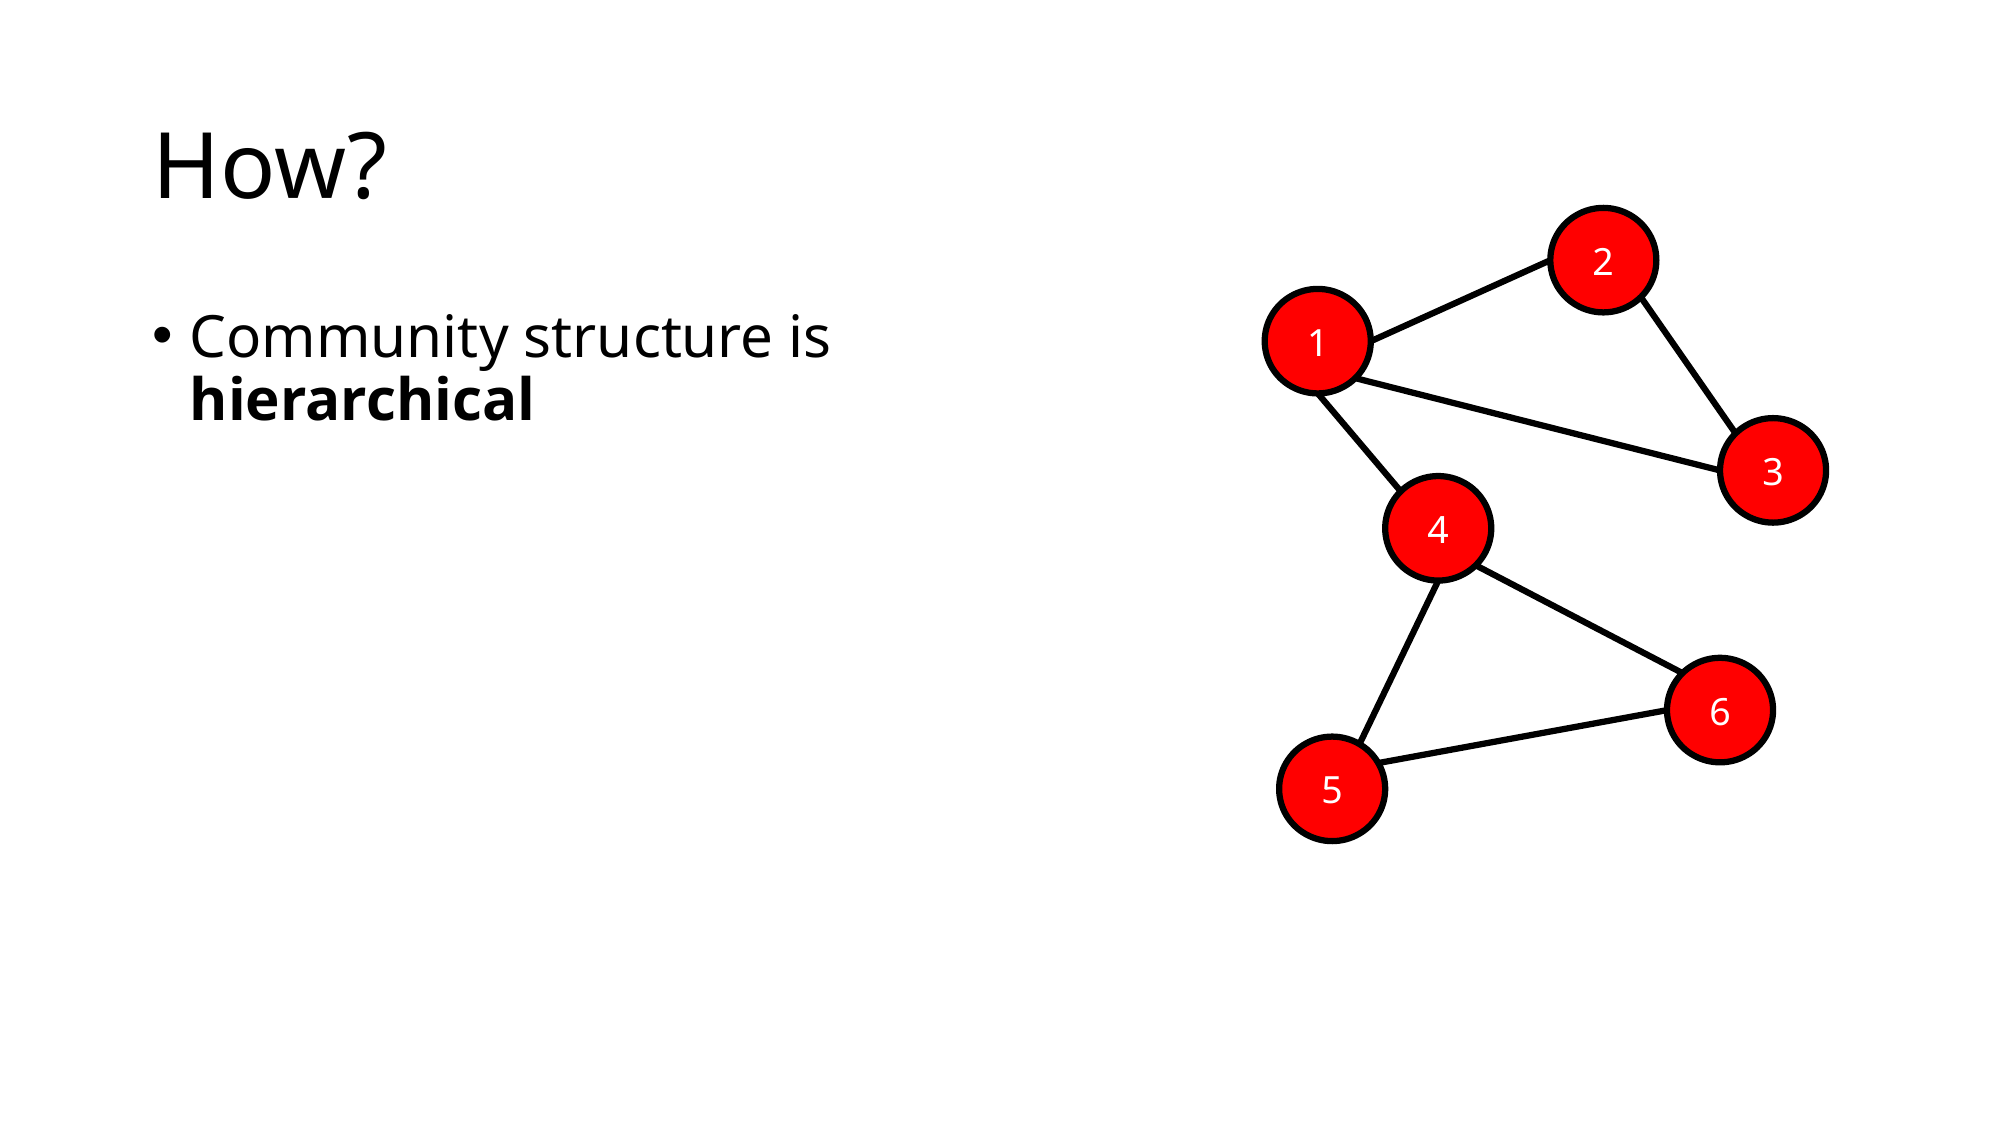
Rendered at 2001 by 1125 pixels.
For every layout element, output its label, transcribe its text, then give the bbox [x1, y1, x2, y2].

text_box 6 [1666, 656, 1775, 764]
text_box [1377, 710, 1667, 764]
text_box 3 [1719, 417, 1828, 524]
text_box 2 [1549, 206, 1658, 314]
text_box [1317, 393, 1401, 492]
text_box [1640, 297, 1736, 434]
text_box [1370, 260, 1551, 342]
list Community structure is hierarchical [137, 299, 1128, 1014]
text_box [1359, 580, 1439, 745]
text_box 1 [1263, 287, 1372, 395]
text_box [1355, 378, 1721, 471]
title How? [137, 59, 1863, 278]
text_box 5 [1278, 735, 1387, 843]
text_box 4 [1384, 475, 1493, 582]
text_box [1475, 565, 1683, 674]
